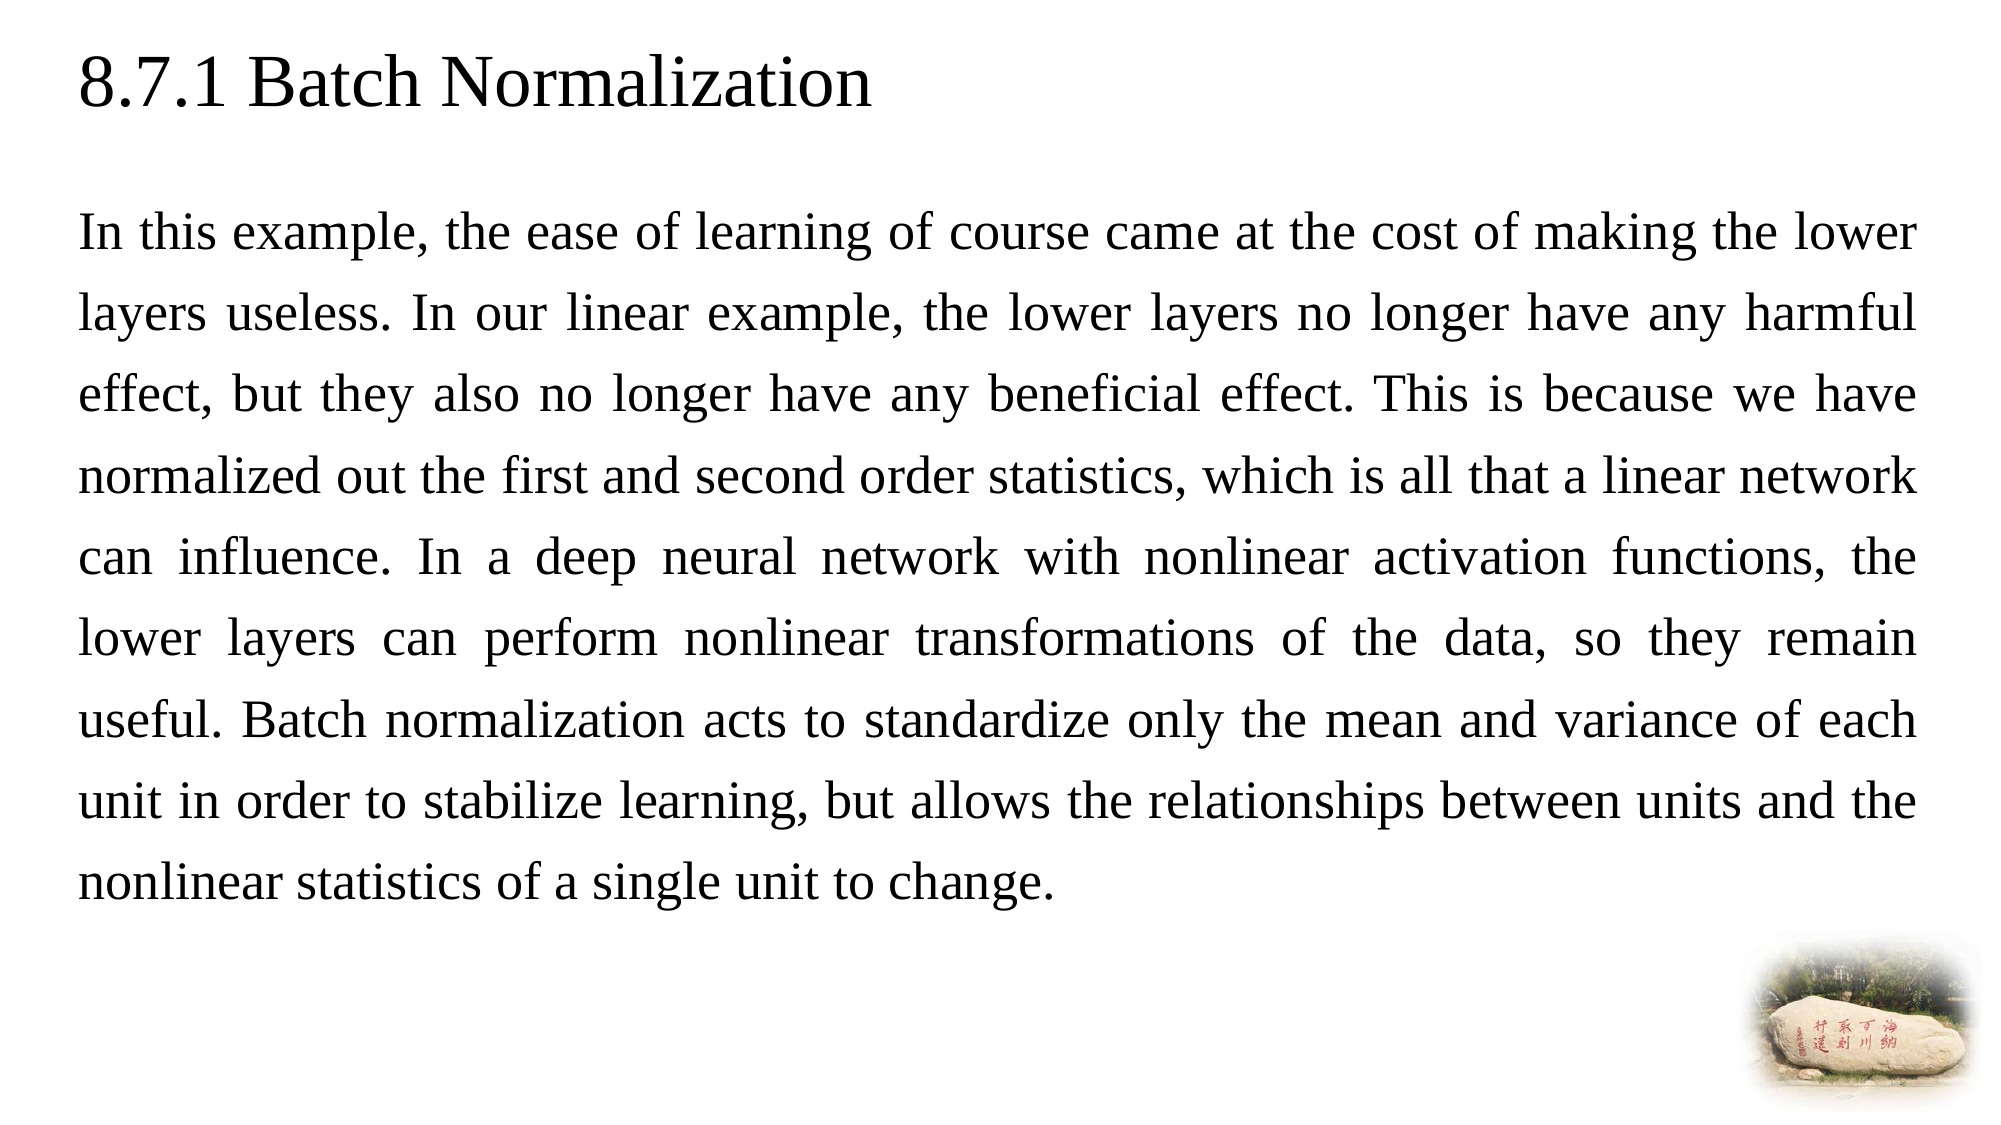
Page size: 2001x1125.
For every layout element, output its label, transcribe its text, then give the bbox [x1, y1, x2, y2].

title 8.7.1 Batch Normalization [63, 21, 1789, 142]
list In this example, the ease of learning of course came at the cost of making the lower layers useless. In our linear example, the lower layers no longer have any harmful effect, but they also no longer have any beneficial effect. This is because we have normalized out the first and second order statistics, which is all that a linear network can influence. In a deep neural network with nonlinear activation functions, the lower layers can perform nonlinear transformations of the data, so they remain useful. Batch normalization acts to standardize only the mean and variance of each unit in order to stabilize learning, but allows the relationships between units and the nonlinear statistics of a single unit to change. [63, 171, 1936, 1014]
picture [1740, 927, 1985, 1112]
